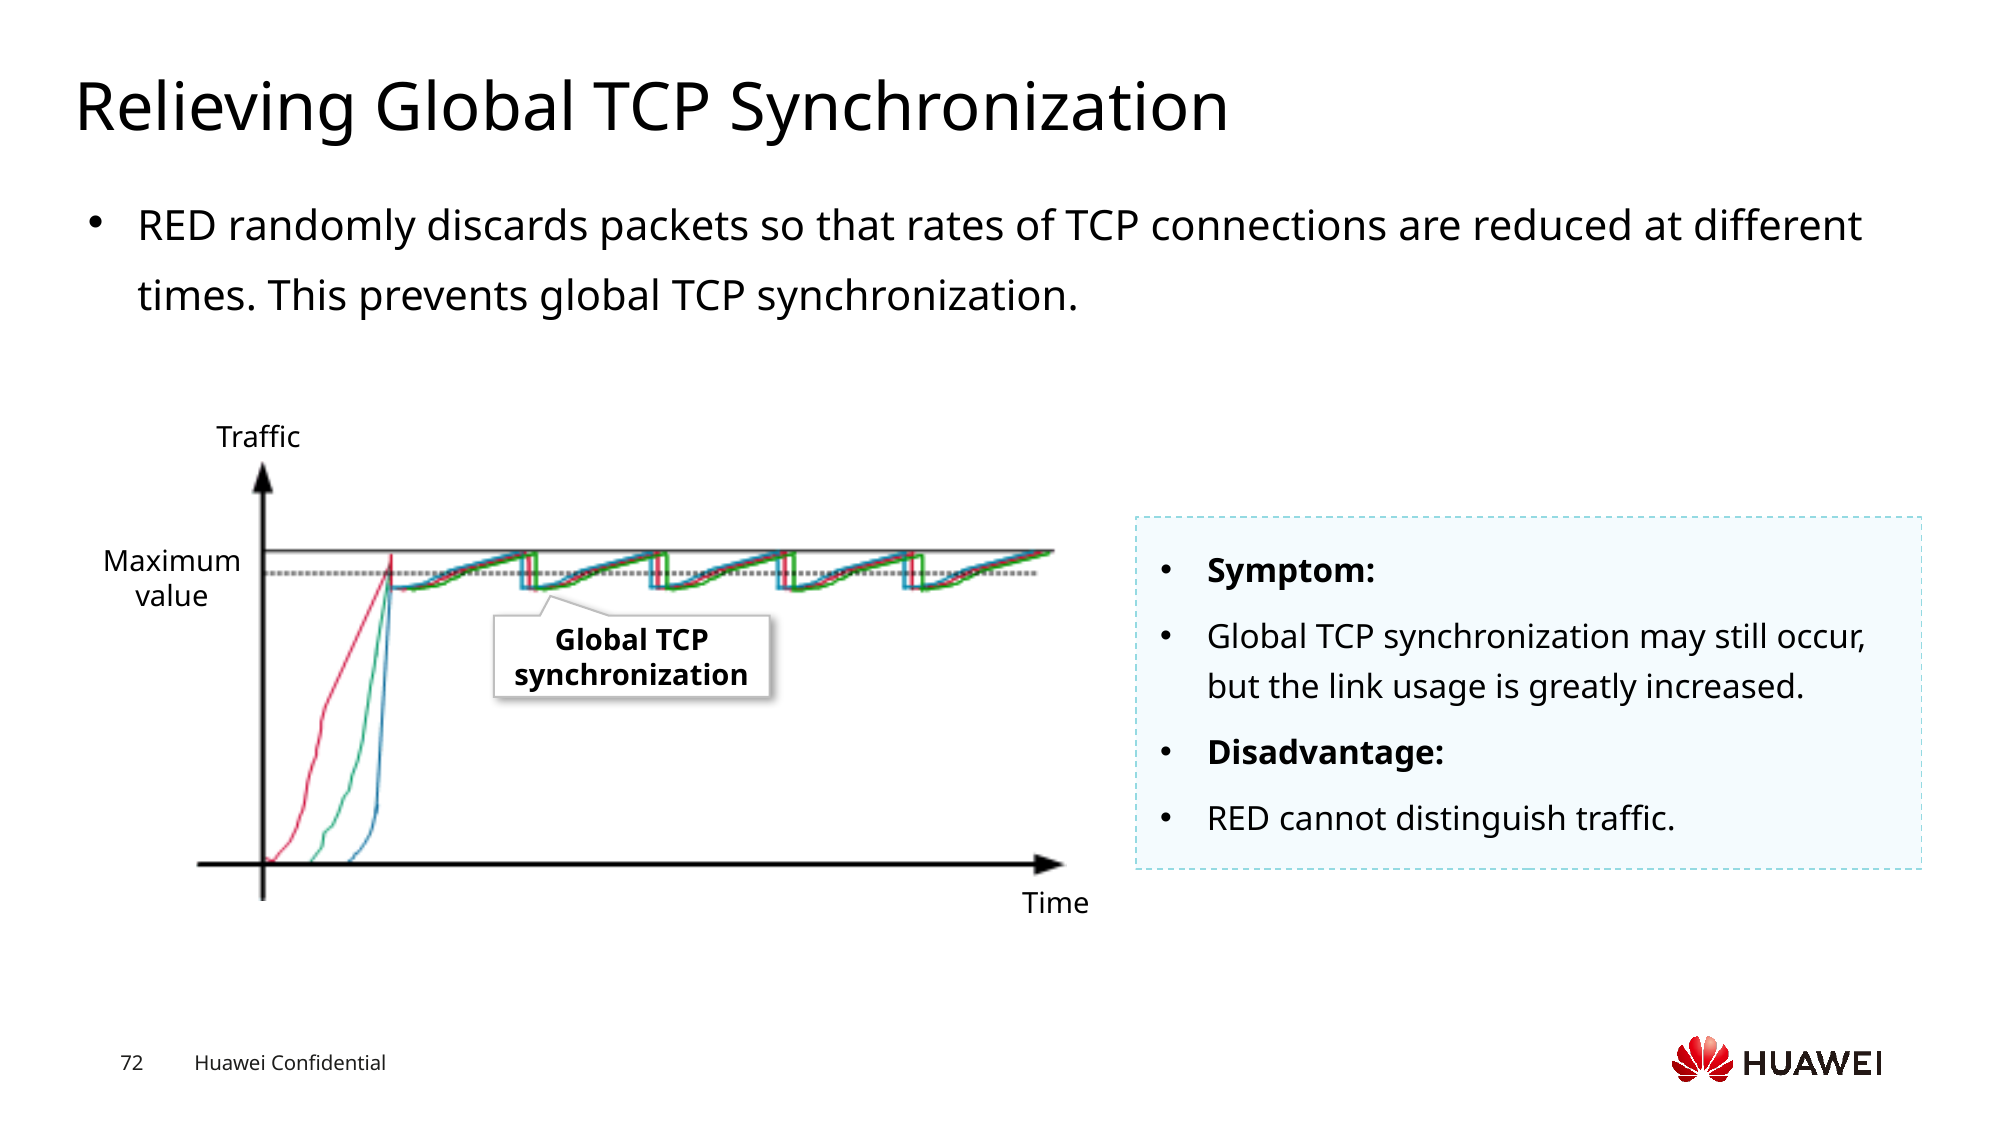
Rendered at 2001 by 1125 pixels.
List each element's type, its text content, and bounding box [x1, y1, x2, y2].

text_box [1135, 517, 1922, 870]
picture [1672, 1036, 1881, 1082]
title Relieving Global TCP Synchronization [74, 73, 1928, 155]
text_box Time [990, 875, 1122, 929]
text_box Maximum value [74, 550, 196, 604]
list RED randomly discards packets so that rates of TCP connections are reduced at different times. This prevents global TCP synchronization. [74, 172, 1928, 973]
picture [196, 461, 1067, 901]
text_box Traffic [192, 408, 325, 463]
